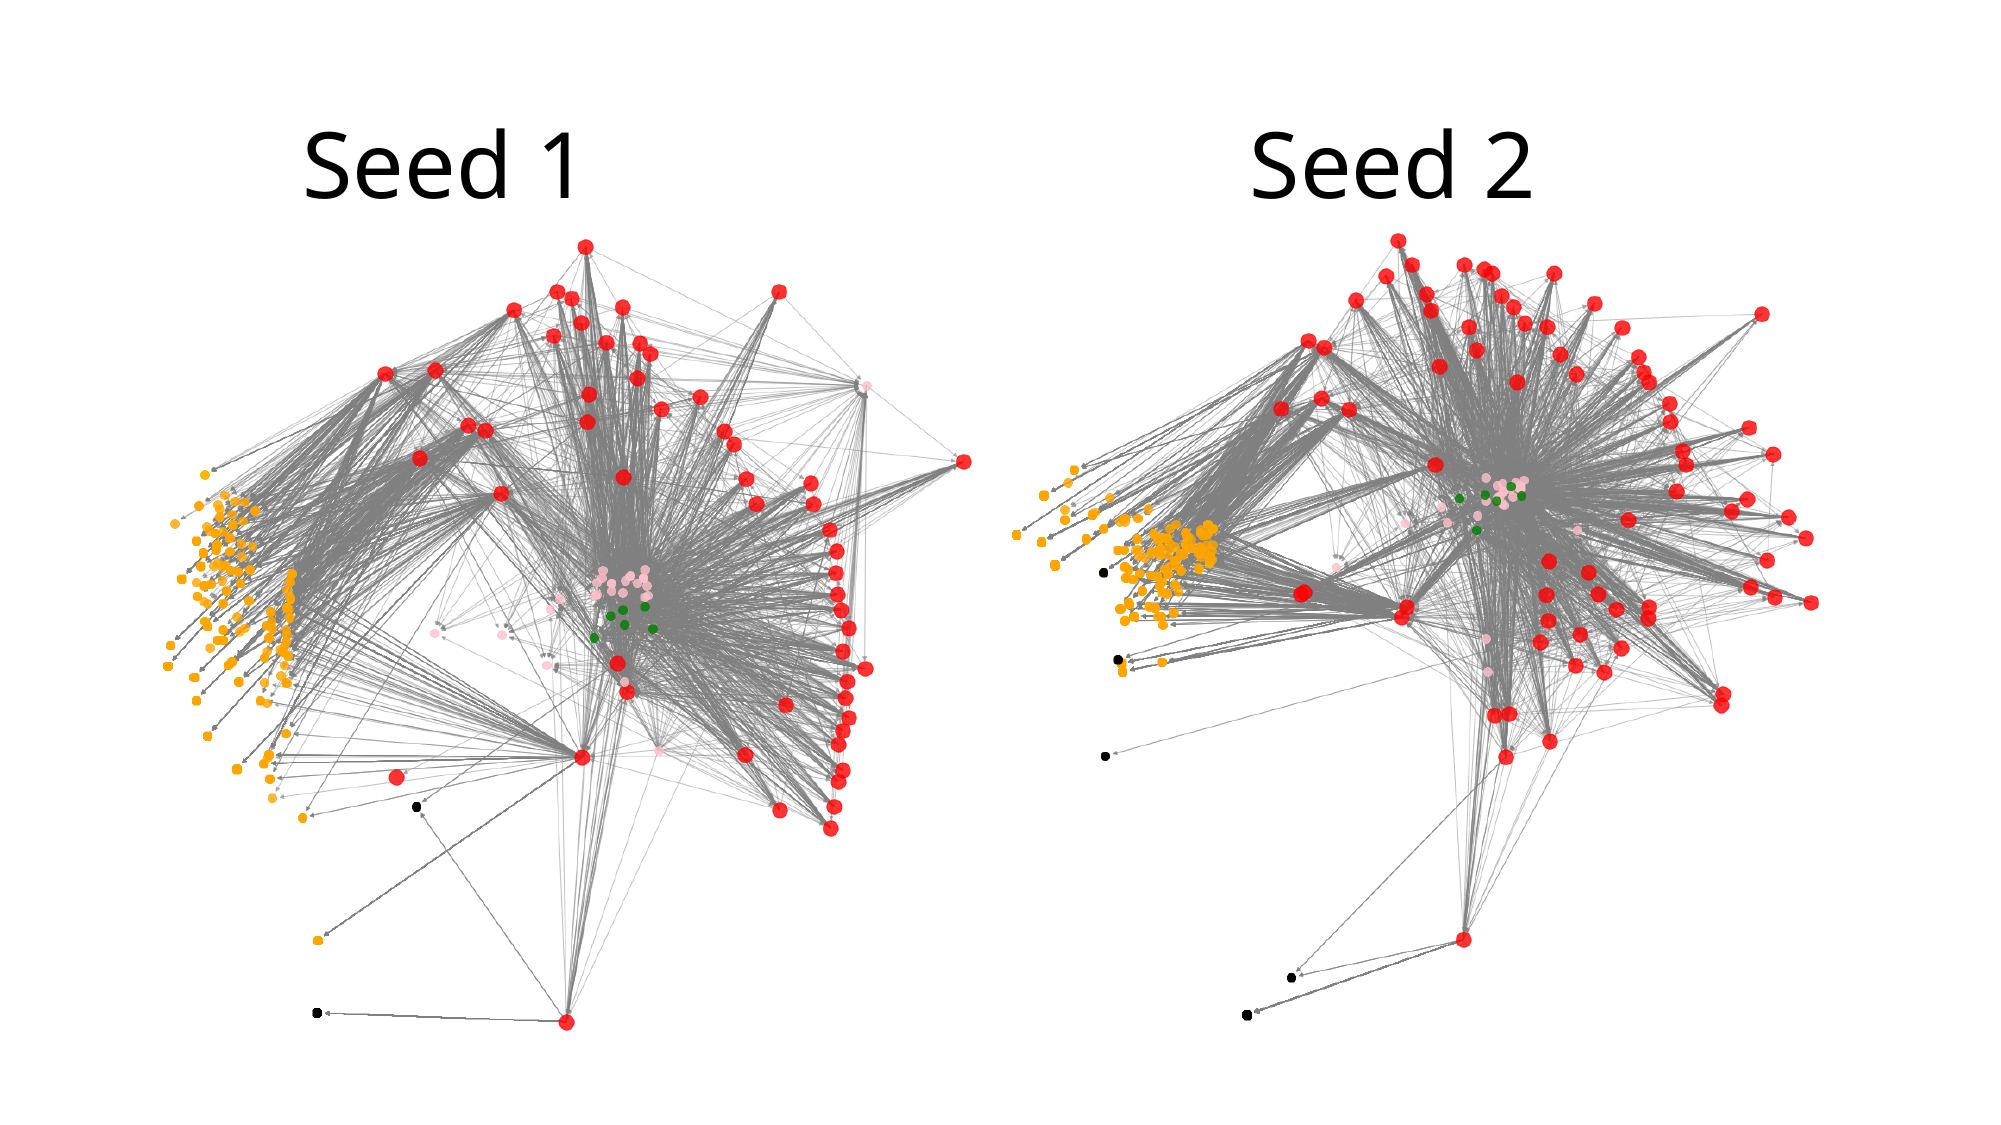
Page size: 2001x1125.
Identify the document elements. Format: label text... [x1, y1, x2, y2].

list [137, 221, 1000, 1052]
picture [999, 221, 1837, 1047]
title Seed 1 Seed 2 [137, 59, 1863, 278]
